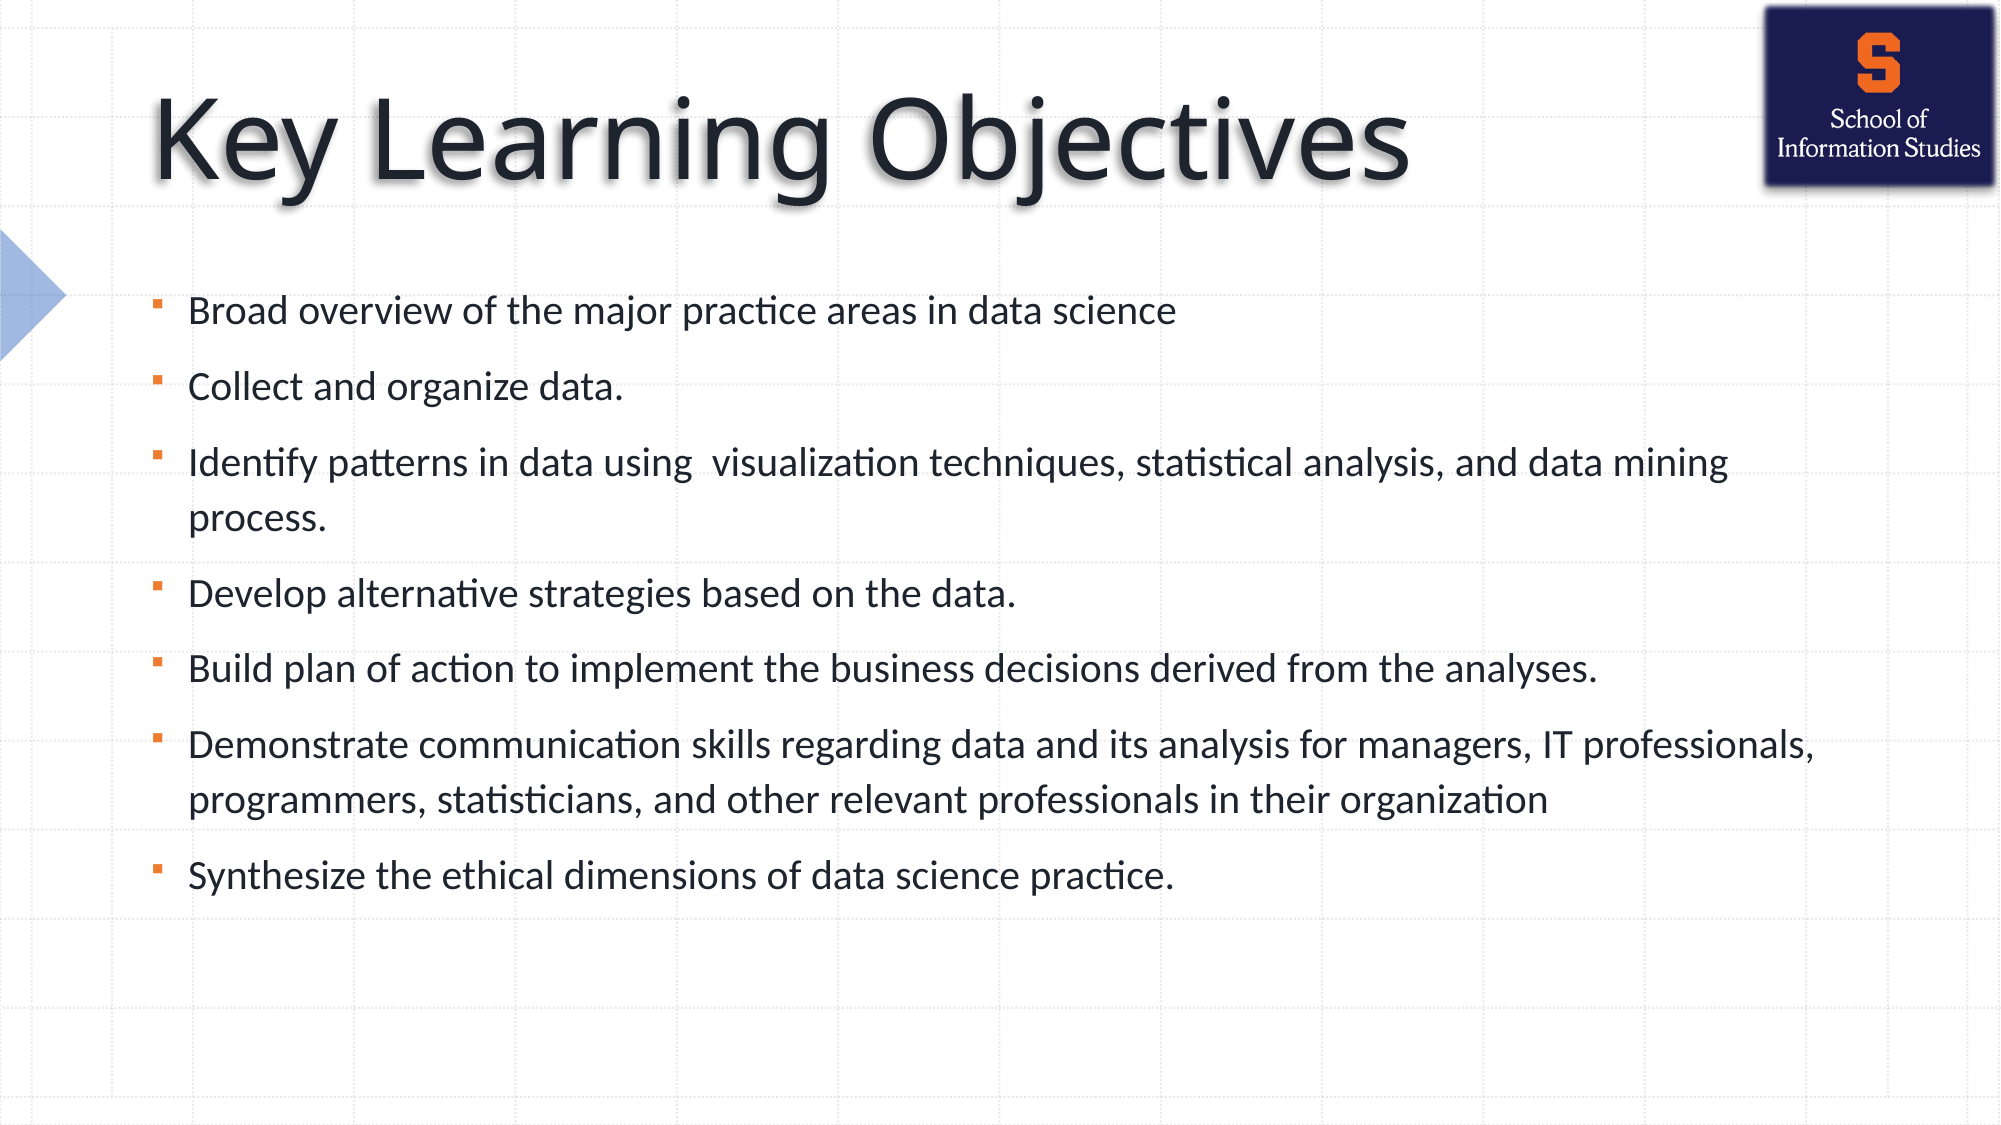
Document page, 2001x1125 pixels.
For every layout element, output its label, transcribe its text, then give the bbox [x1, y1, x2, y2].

list Broad overview of the major practice areas in data science Collect and organize data. Identify patterns in data using visualization techniques, statistical analysis, and data mining process. Develop alternative strategies based on the data. Build plan of action to implement the business decisions derived from the analyses. Demonstrate communication skills regarding data and its analysis for managers, IT professionals, programmers, statisticians, and other relevant professionals in their organization Synthesize the ethical dimensions of data science practice. [135, 270, 1874, 998]
picture [1759, 0, 2000, 192]
title Key Learning Objectives [135, 31, 1551, 210]
